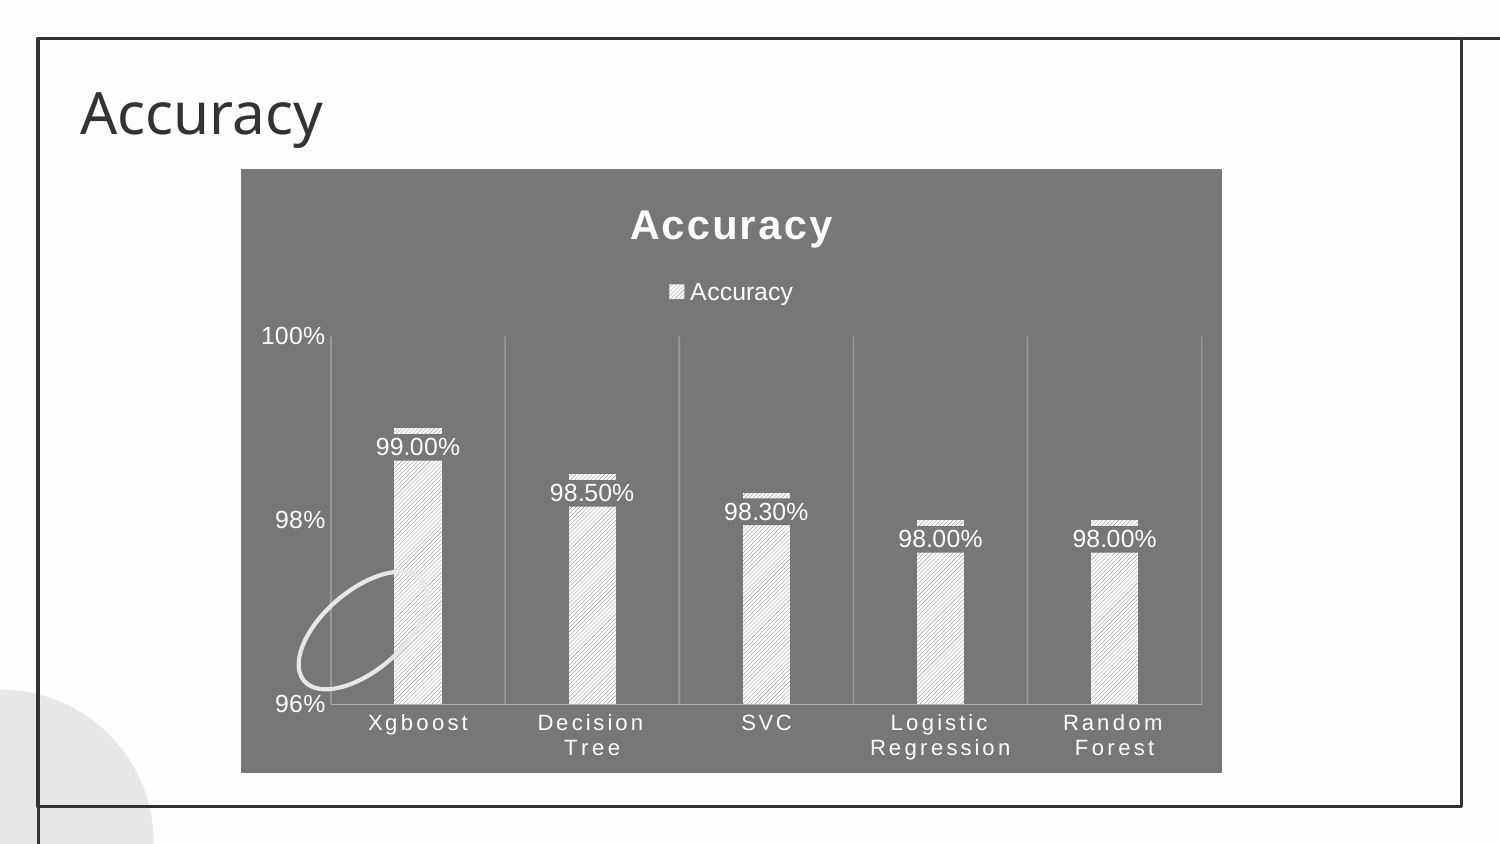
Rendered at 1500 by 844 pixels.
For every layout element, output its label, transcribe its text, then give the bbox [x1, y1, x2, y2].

title Accuracy [64, 60, 1330, 155]
chart [240, 168, 1223, 773]
